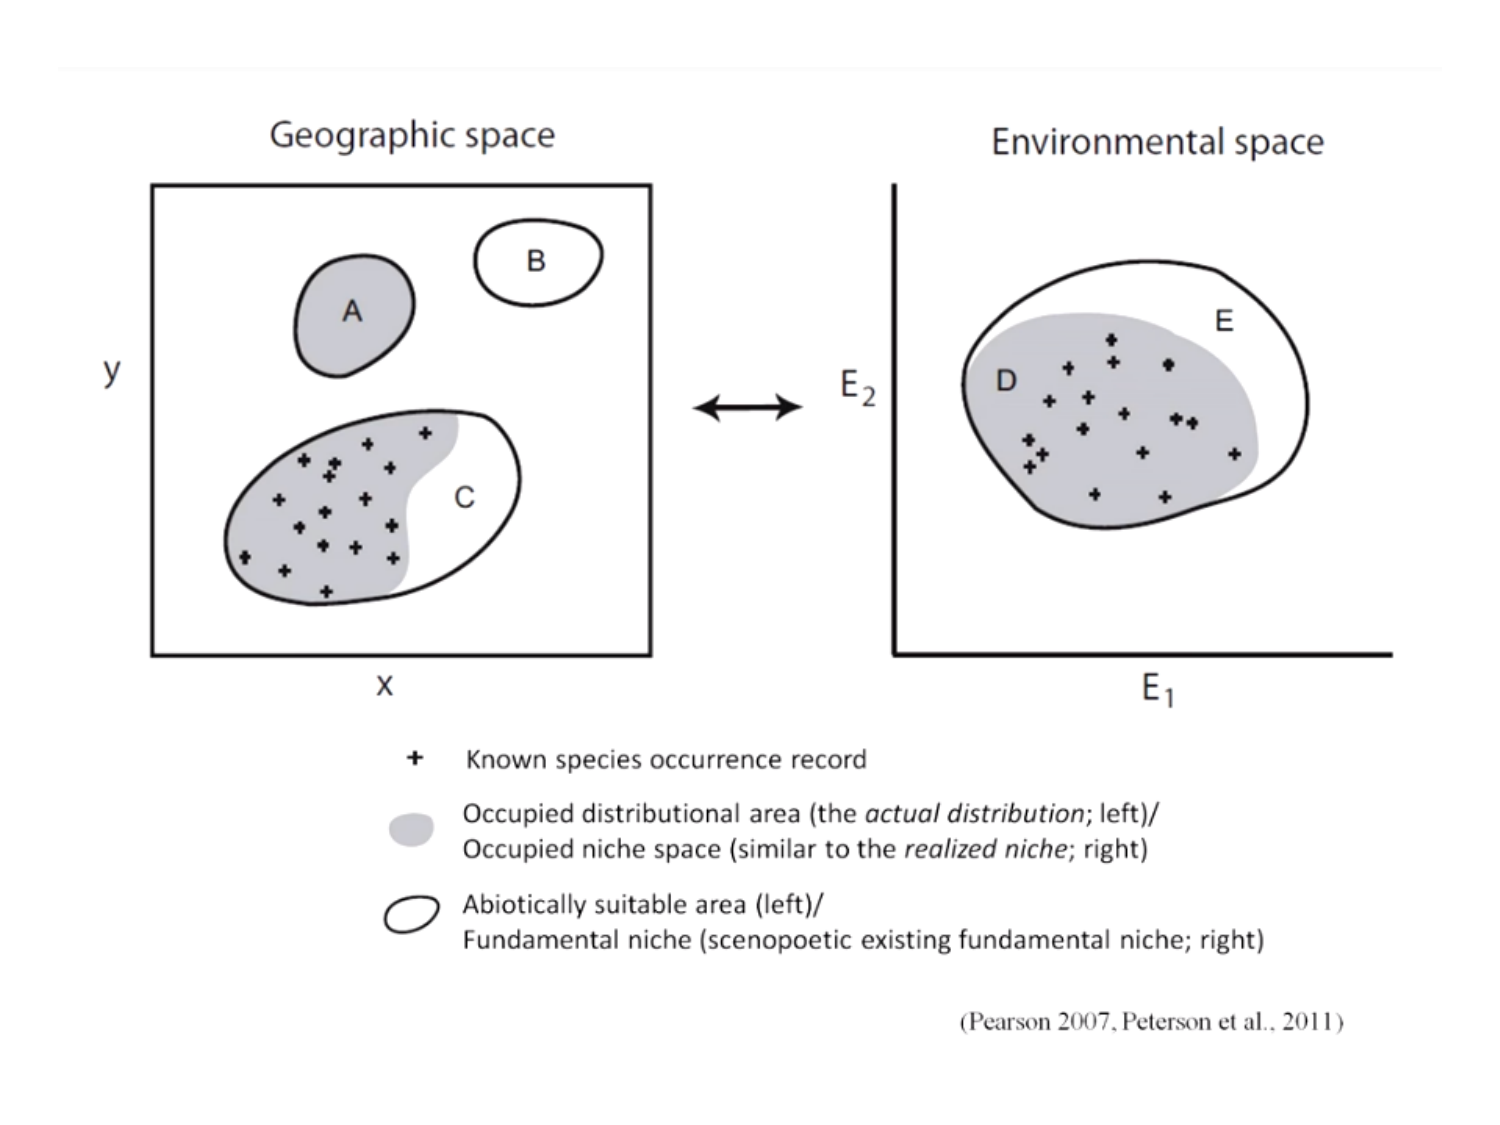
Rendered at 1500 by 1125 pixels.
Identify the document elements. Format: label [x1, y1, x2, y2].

picture [58, 67, 1442, 1057]
